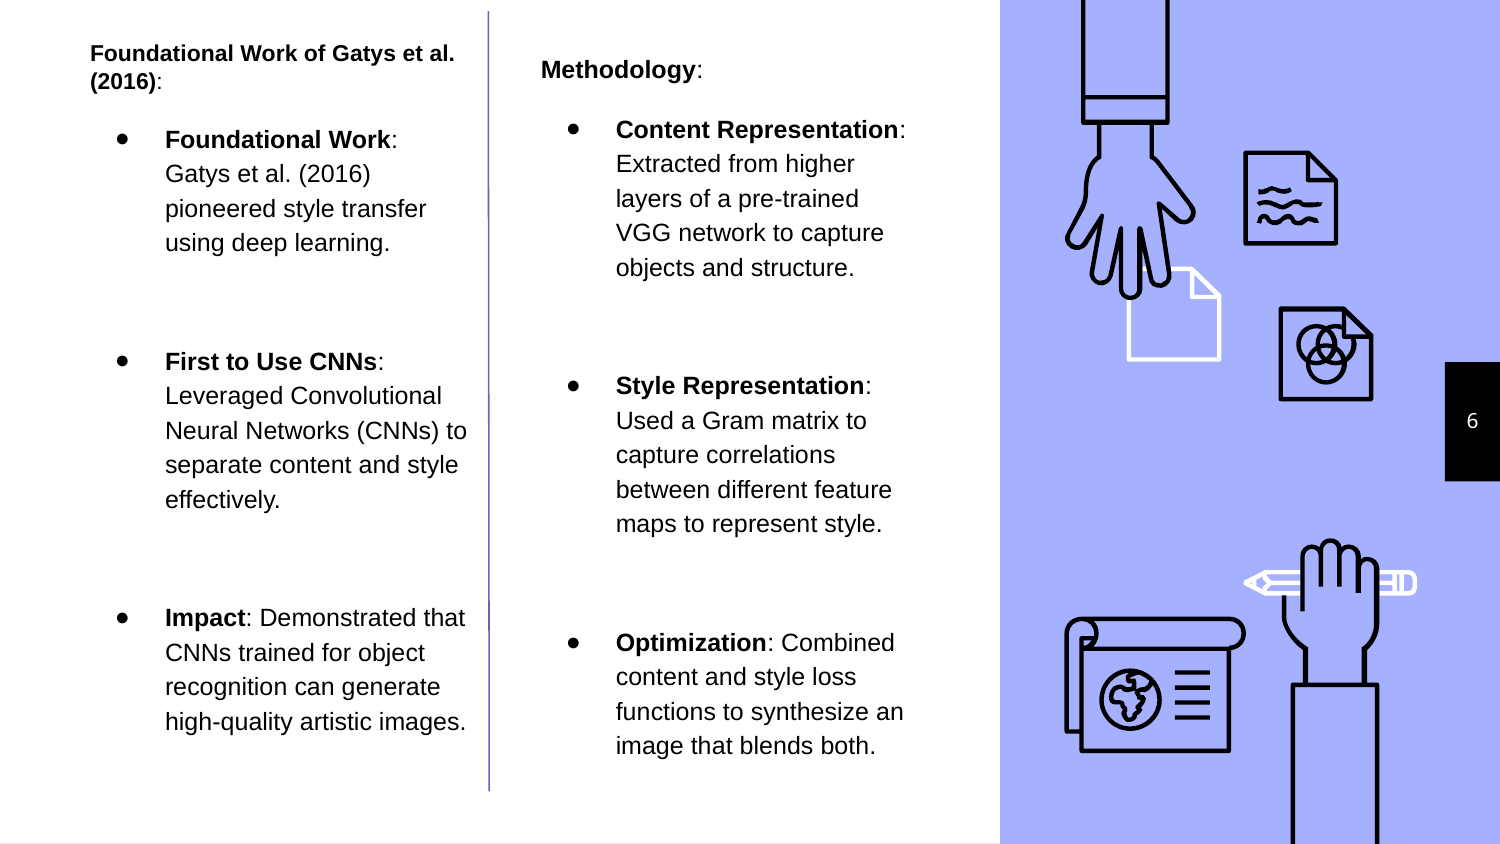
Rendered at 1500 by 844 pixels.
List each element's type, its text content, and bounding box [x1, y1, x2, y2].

slide_number ‹#› [1444, 362, 1500, 482]
list Foundational Work of Gatys et al. (2016): Foundational Work: Gatys et al. (2016) pioneered style transfer using deep learning. First to Use CNNs: Leveraged Convolutional Neural Networks (CNNs) to separate content and style effectively. Impact: Demonstrated that CNNs trained for object recognition can generate high-quality artistic images. [75, 23, 482, 792]
list Methodology: Content Representation: Extracted from higher layers of a pre-trained VGG network to capture objects and structure. Style Representation: Used a Gram matrix to capture correlations between different feature maps to represent style. Optimization: Combined content and style loss functions to synthesize an image that blends both. [525, 34, 935, 792]
